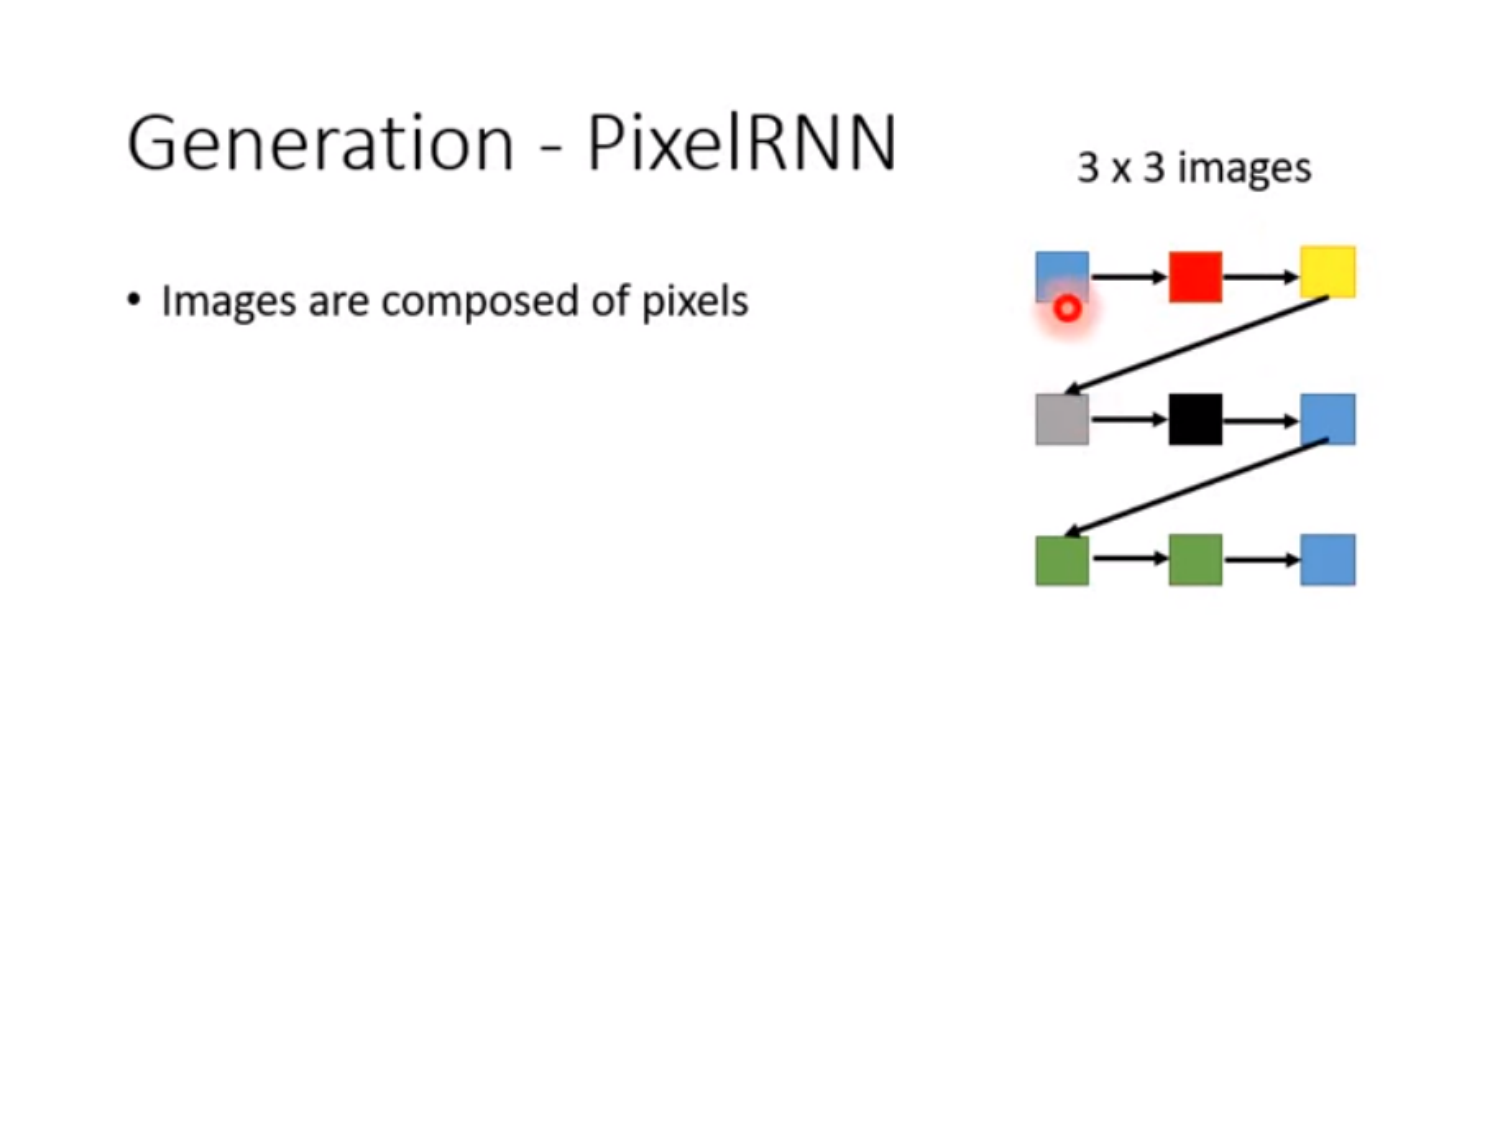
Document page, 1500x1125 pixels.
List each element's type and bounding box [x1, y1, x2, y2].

picture [52, 54, 1395, 965]
